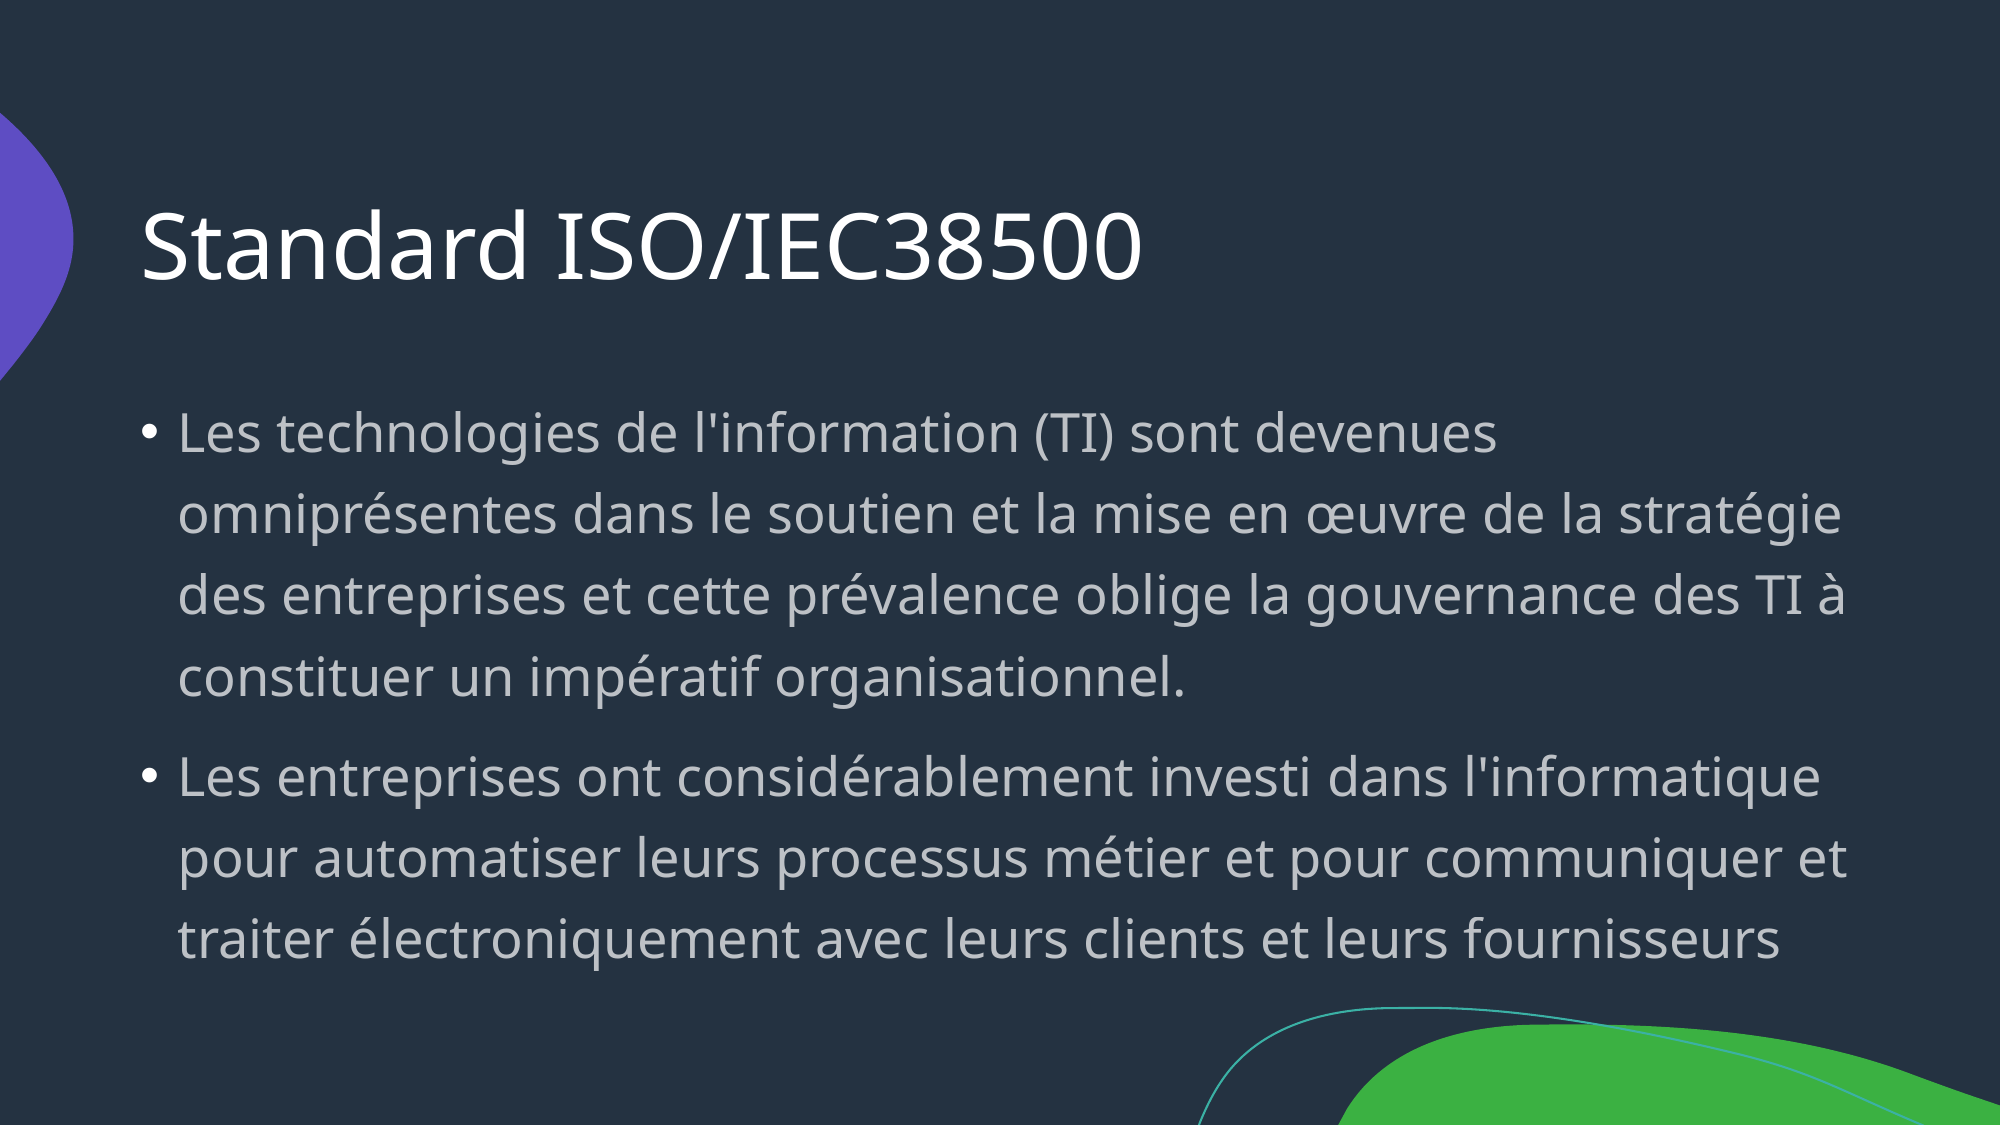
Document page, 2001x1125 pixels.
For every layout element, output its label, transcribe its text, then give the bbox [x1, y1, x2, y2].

title Standard ISO/IEC38500 [125, 125, 1875, 375]
list Les technologies de l'information (TI) sont devenues omniprésentes dans le soutien et la mise en œuvre de la stratégie des entreprises et cette prévalence oblige la gouvernance des TI à constituer un impératif organisationnel. Les entreprises ont considérablement investi dans l'informatique pour automatiser leurs processus métier et pour communiquer et traiter électroniquement avec leurs clients et leurs fournisseurs [125, 375, 1875, 1002]
